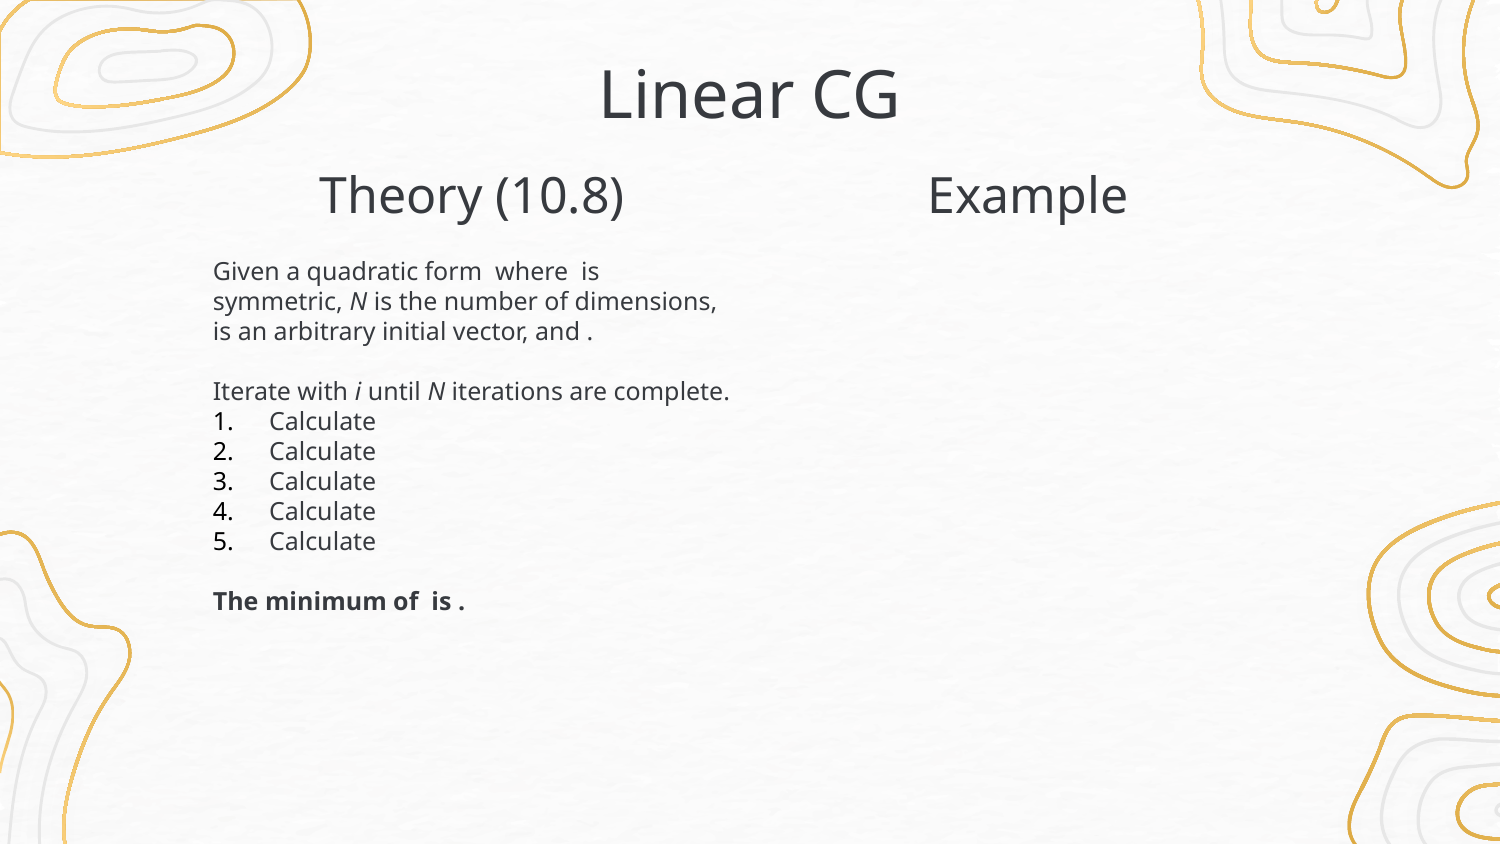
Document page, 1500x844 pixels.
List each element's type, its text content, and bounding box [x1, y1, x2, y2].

text_box Theory (10.8) [301, 156, 643, 232]
text_box Linear CG [328, 44, 1172, 139]
text_box Example [857, 156, 1199, 232]
